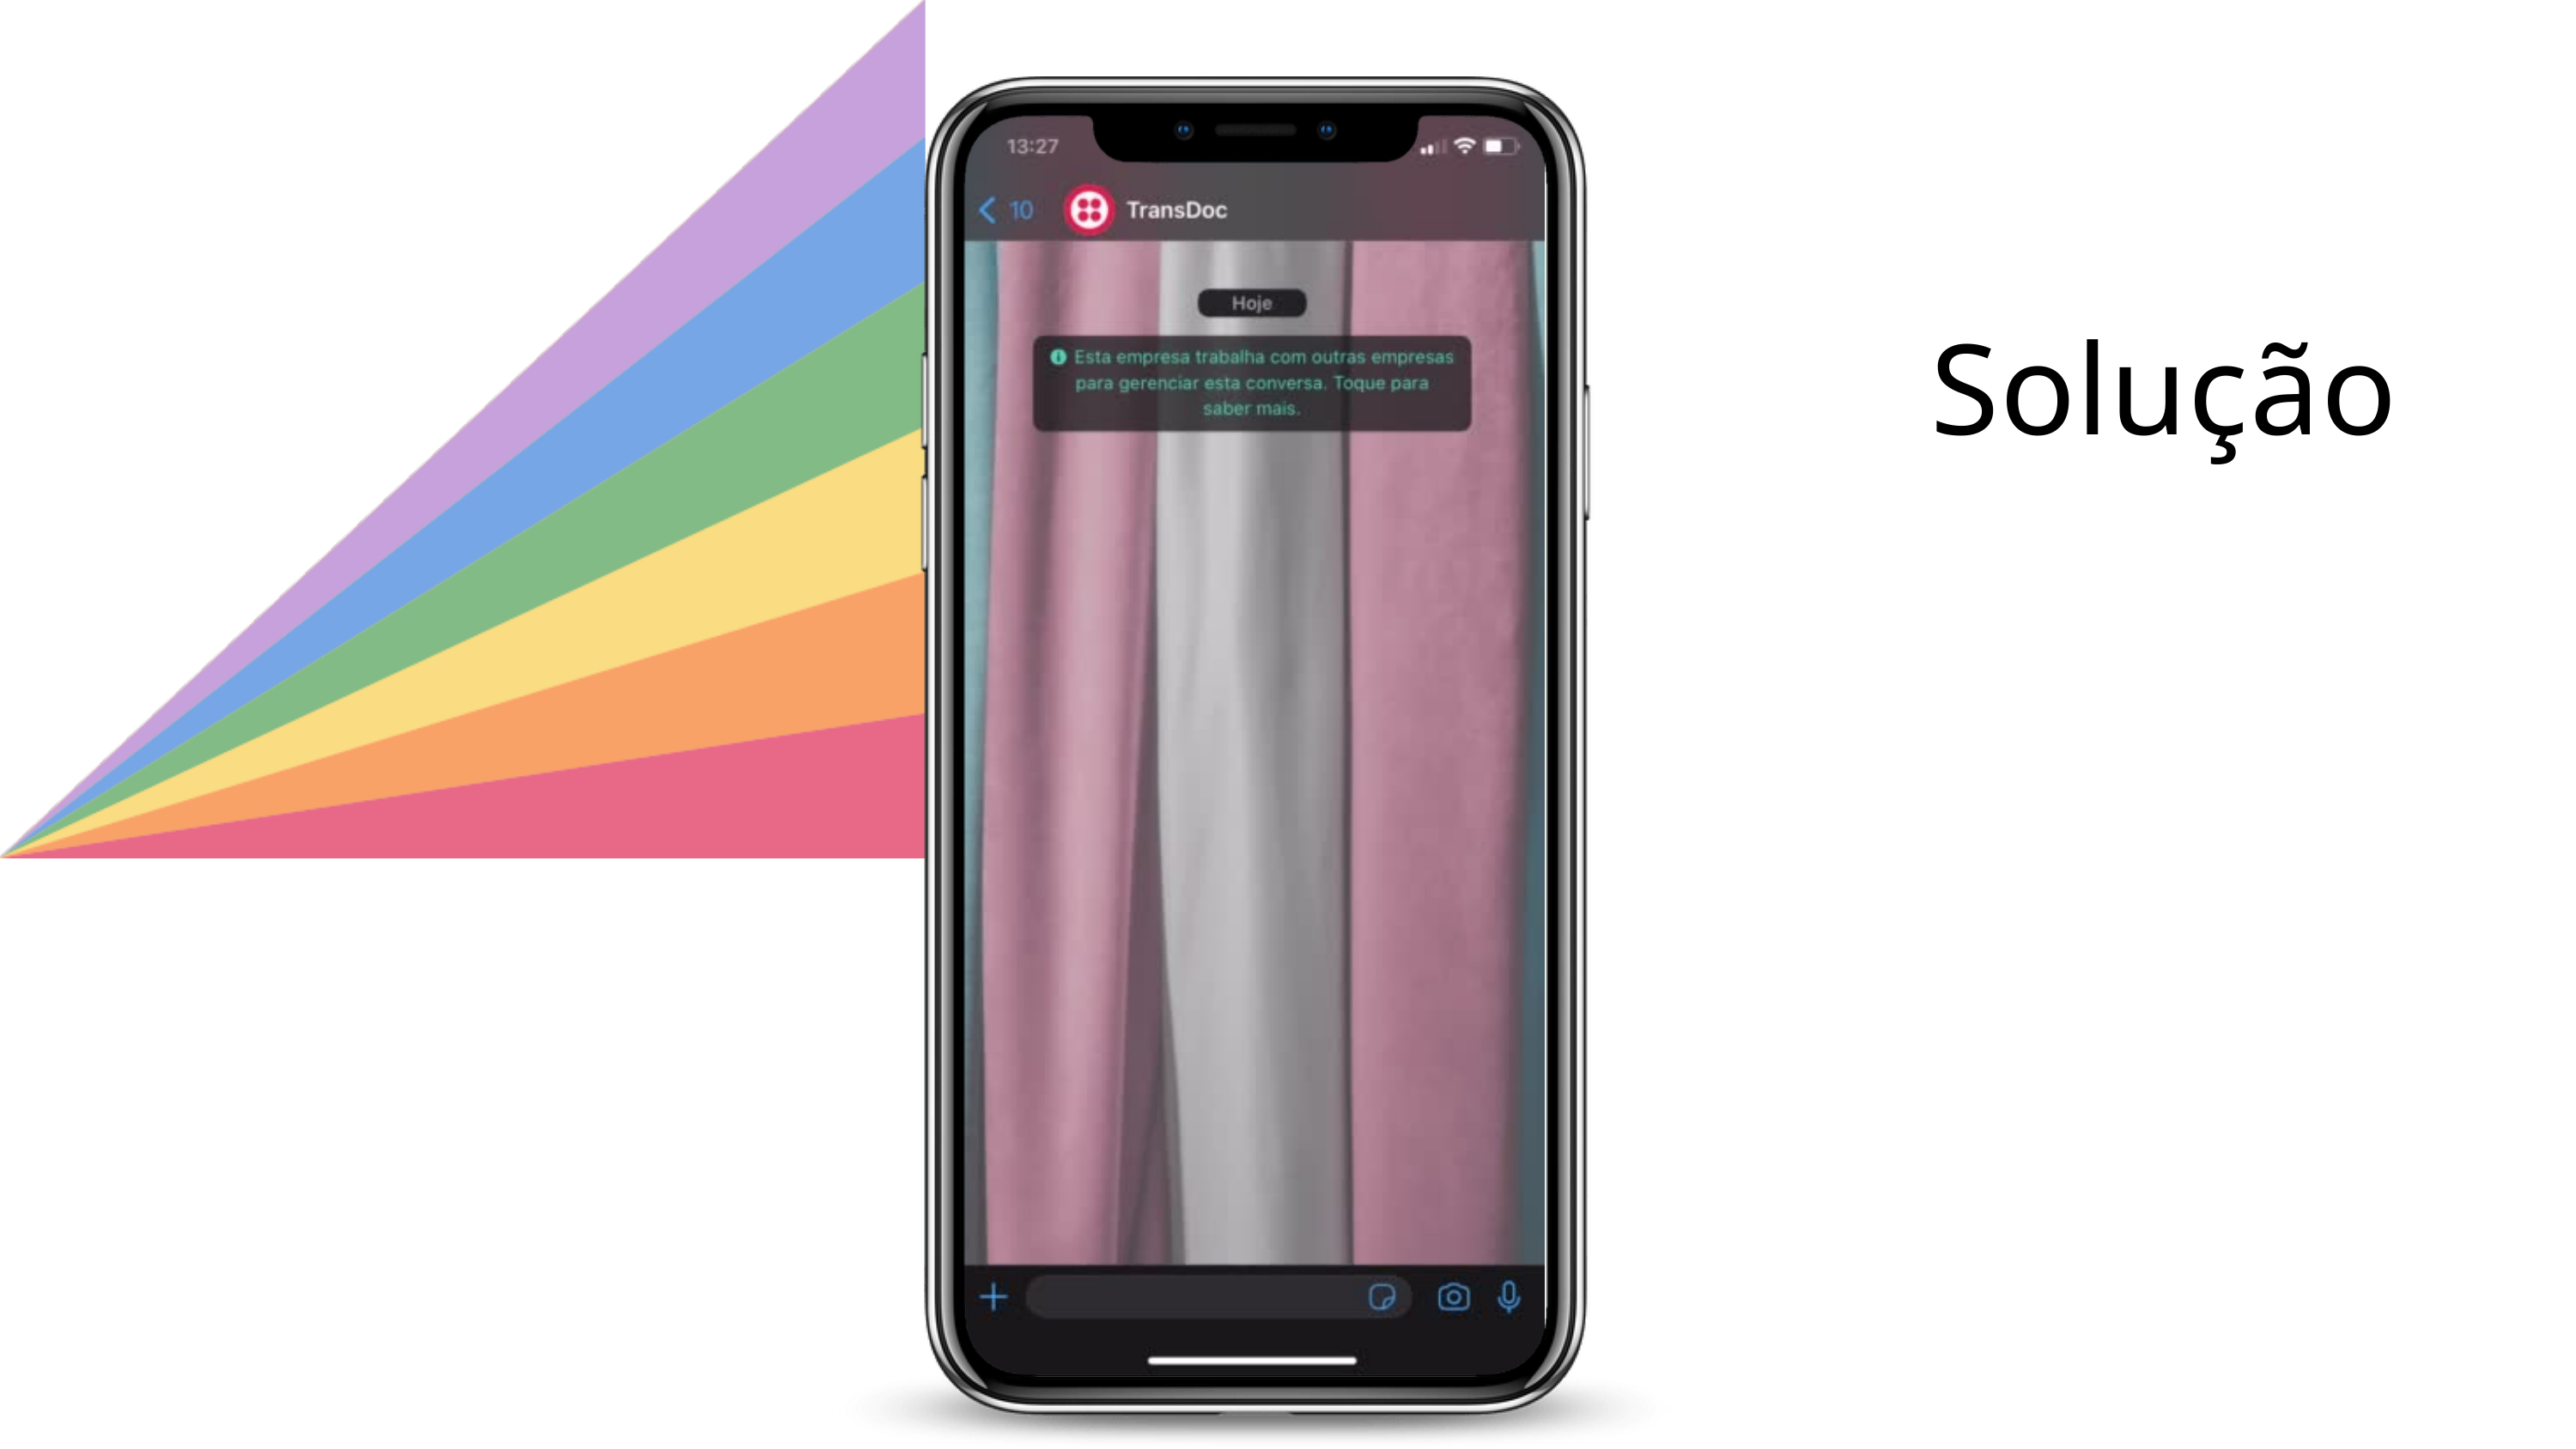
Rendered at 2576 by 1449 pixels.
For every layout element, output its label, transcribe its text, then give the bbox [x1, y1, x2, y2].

text_box [0, 0, 926, 858]
text_box Solução [1682, 347, 2398, 460]
text_box [830, 76, 1682, 1449]
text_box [960, 111, 1546, 1377]
